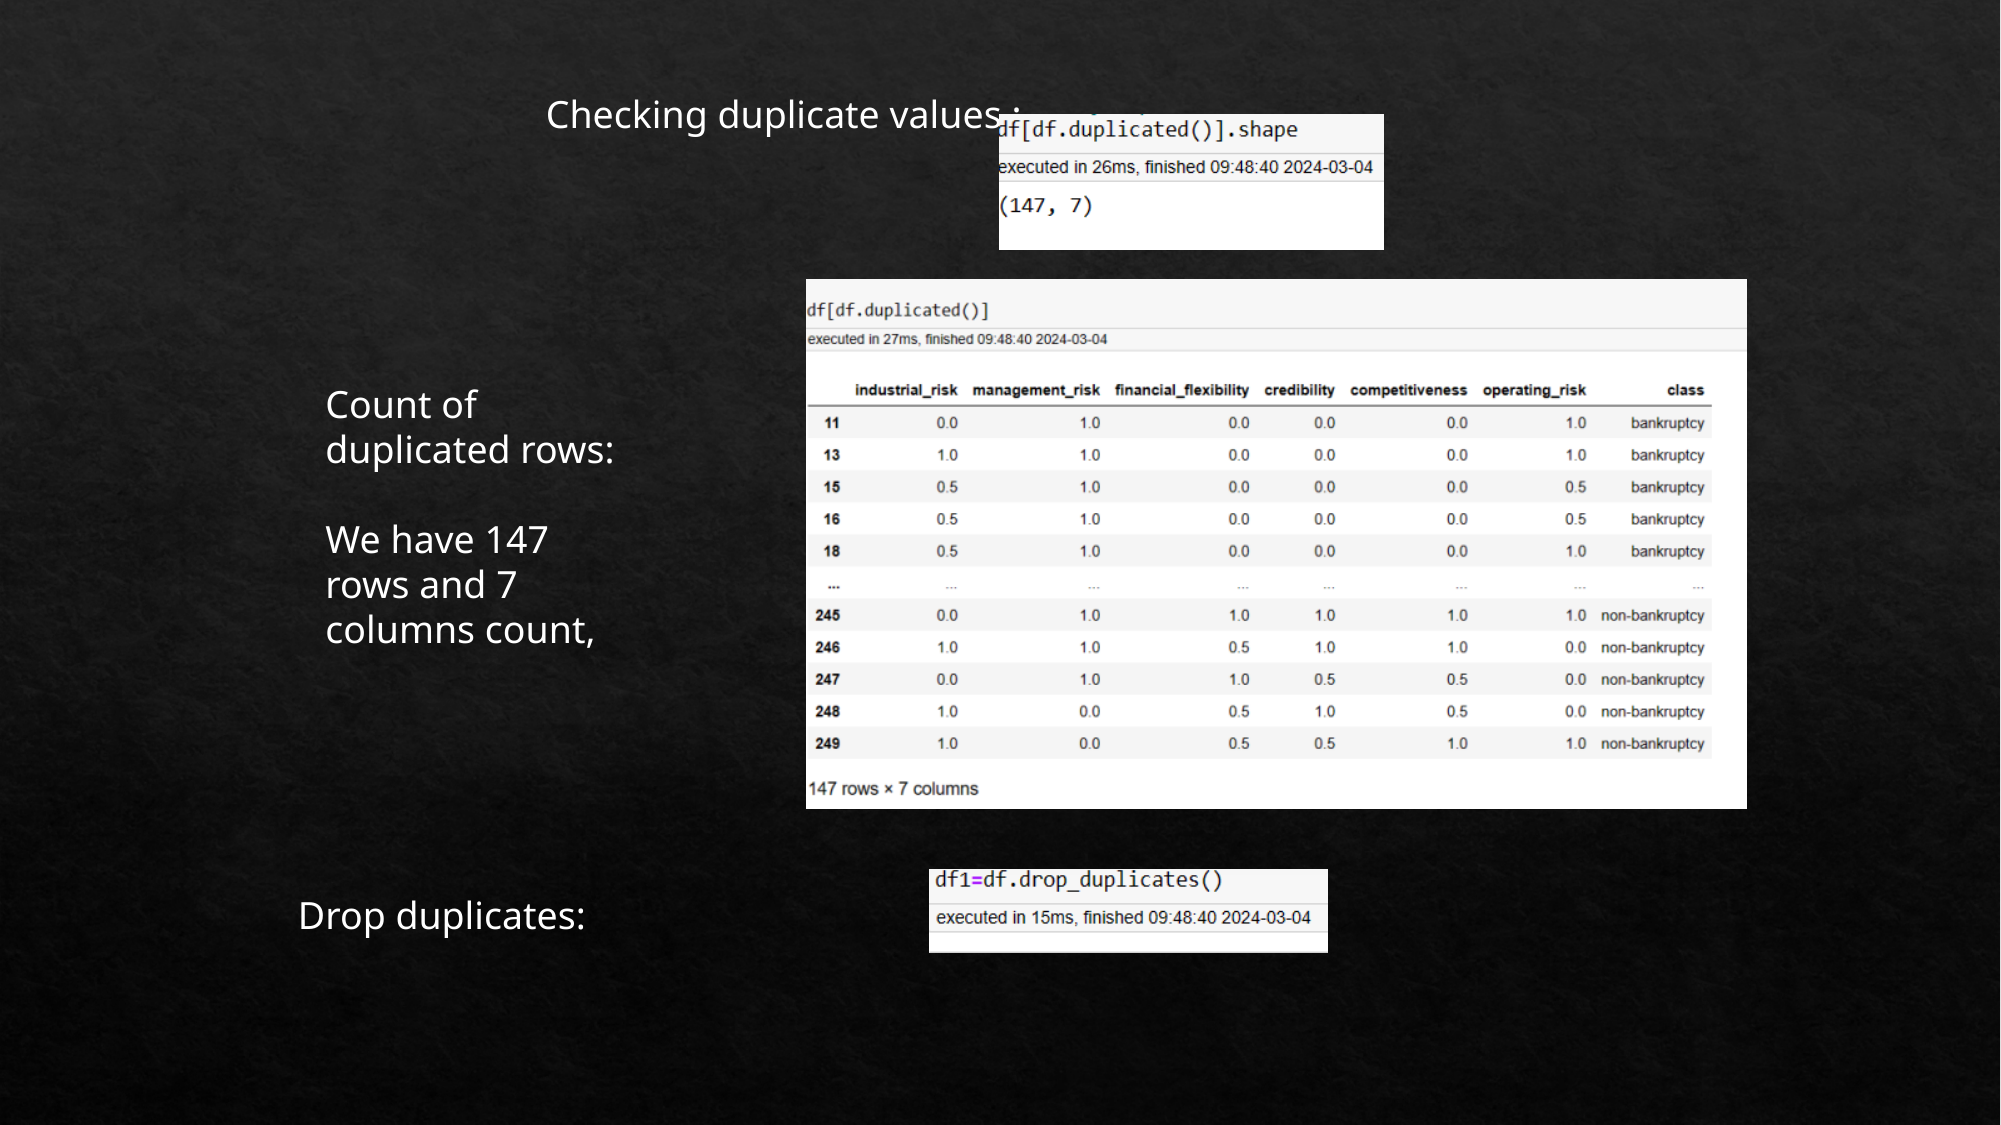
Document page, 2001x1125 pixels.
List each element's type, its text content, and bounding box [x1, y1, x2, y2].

text_box Checking duplicate values : [531, 84, 1306, 144]
picture [806, 279, 1747, 809]
picture [999, 114, 1384, 250]
text_box Drop duplicates: [283, 884, 648, 945]
text_box Count of duplicated rows: We have 147 rows and 7 columns count, [310, 373, 648, 659]
picture [928, 869, 1329, 953]
